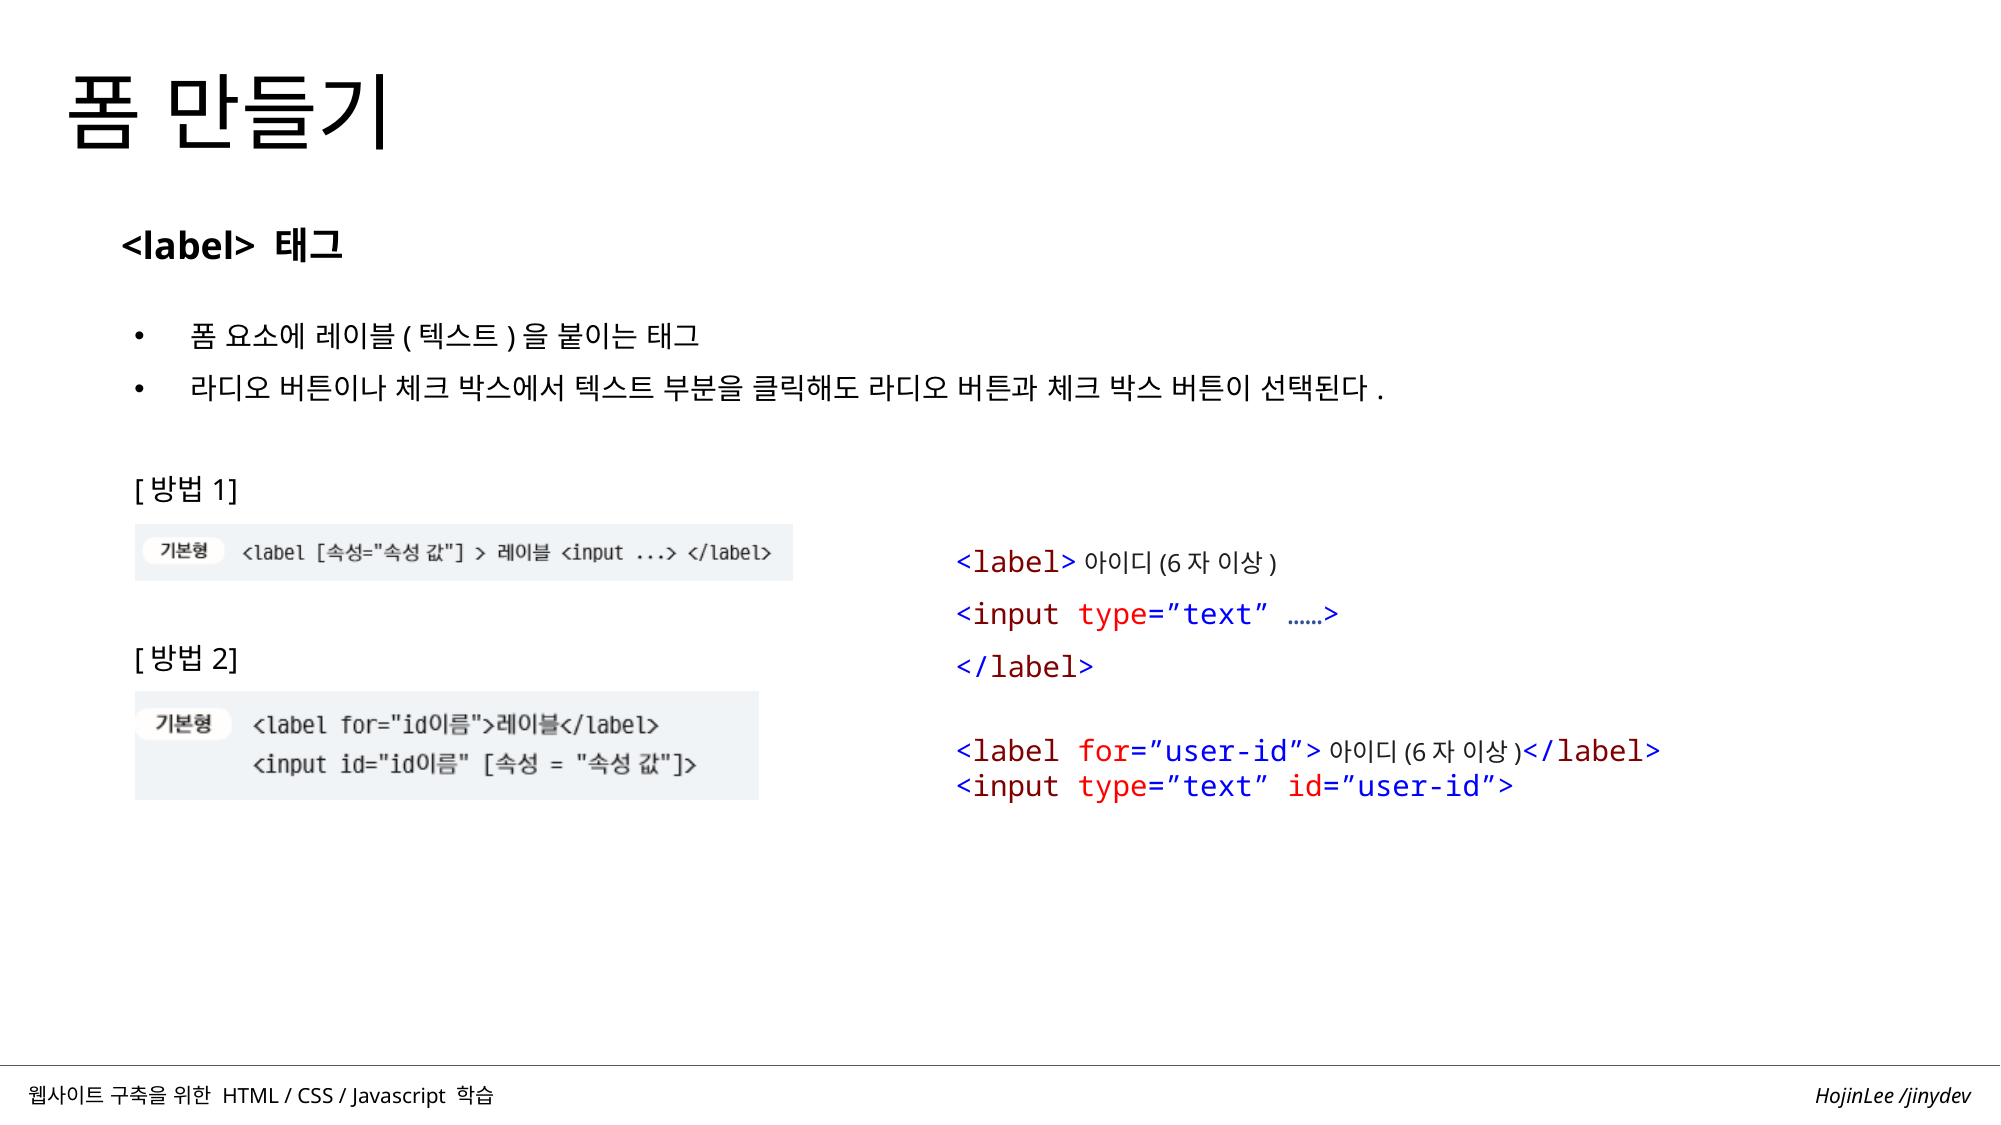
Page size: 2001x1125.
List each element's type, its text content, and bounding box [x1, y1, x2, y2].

text_box <label>아이디(6자 이상) <input type=”text” ……> </label> [940, 518, 1941, 691]
text_box [방법1] [119, 446, 913, 567]
text_box 폼 만들기 [50, 52, 1057, 168]
picture [135, 691, 759, 800]
text_box [방법2] [119, 615, 821, 840]
text_box HojinLee /jinydev [1522, 1074, 1986, 1115]
text_box <label for=”user-id”>아이디(6자 이상)</label> <input type=”text” id=”user-id”> [940, 725, 1941, 810]
picture [135, 524, 793, 581]
text_box 폼 요소에 레이블(텍스트)을 붙이는 태그 라디오 버튼이나 체크 박스에서 텍스트 부분을 클릭해도 라디오 버튼과 체크 박스 버튼이 선택된다. [119, 293, 1802, 413]
text_box <label> 태그 [106, 214, 887, 275]
text_box 웹사이트 구축을 위한 HTML / CSS / Javascript 학습 [14, 1074, 647, 1115]
